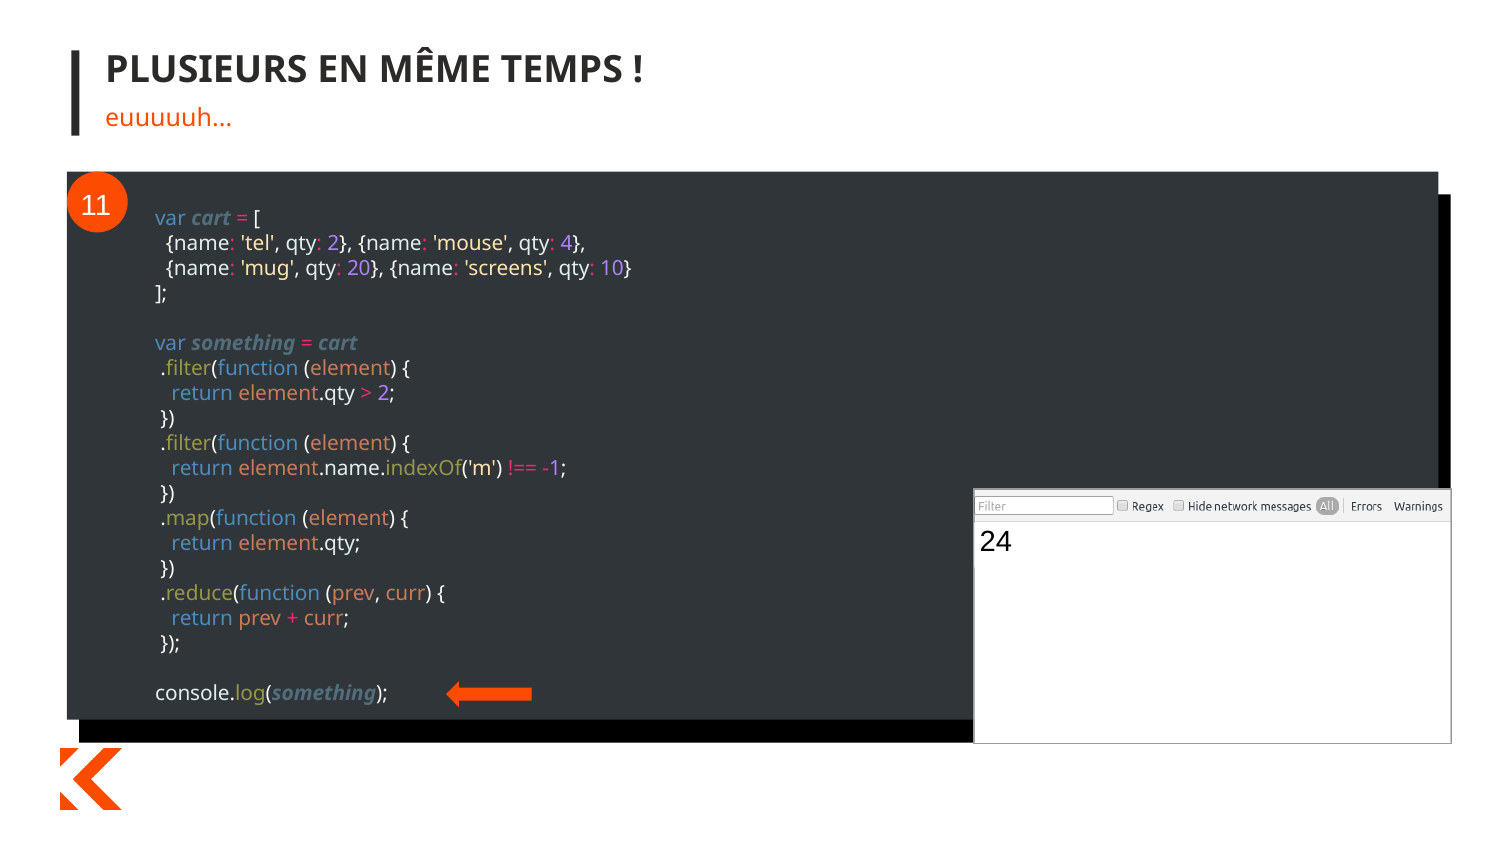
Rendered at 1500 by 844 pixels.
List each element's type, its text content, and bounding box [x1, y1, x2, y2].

picture [60, 748, 122, 810]
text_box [66, 171, 1451, 743]
subtitle euuuuuh... [90, 82, 1169, 127]
title PLUSIEURS EN MÊME TEMPS ! [90, 30, 1205, 92]
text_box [974, 489, 1451, 743]
